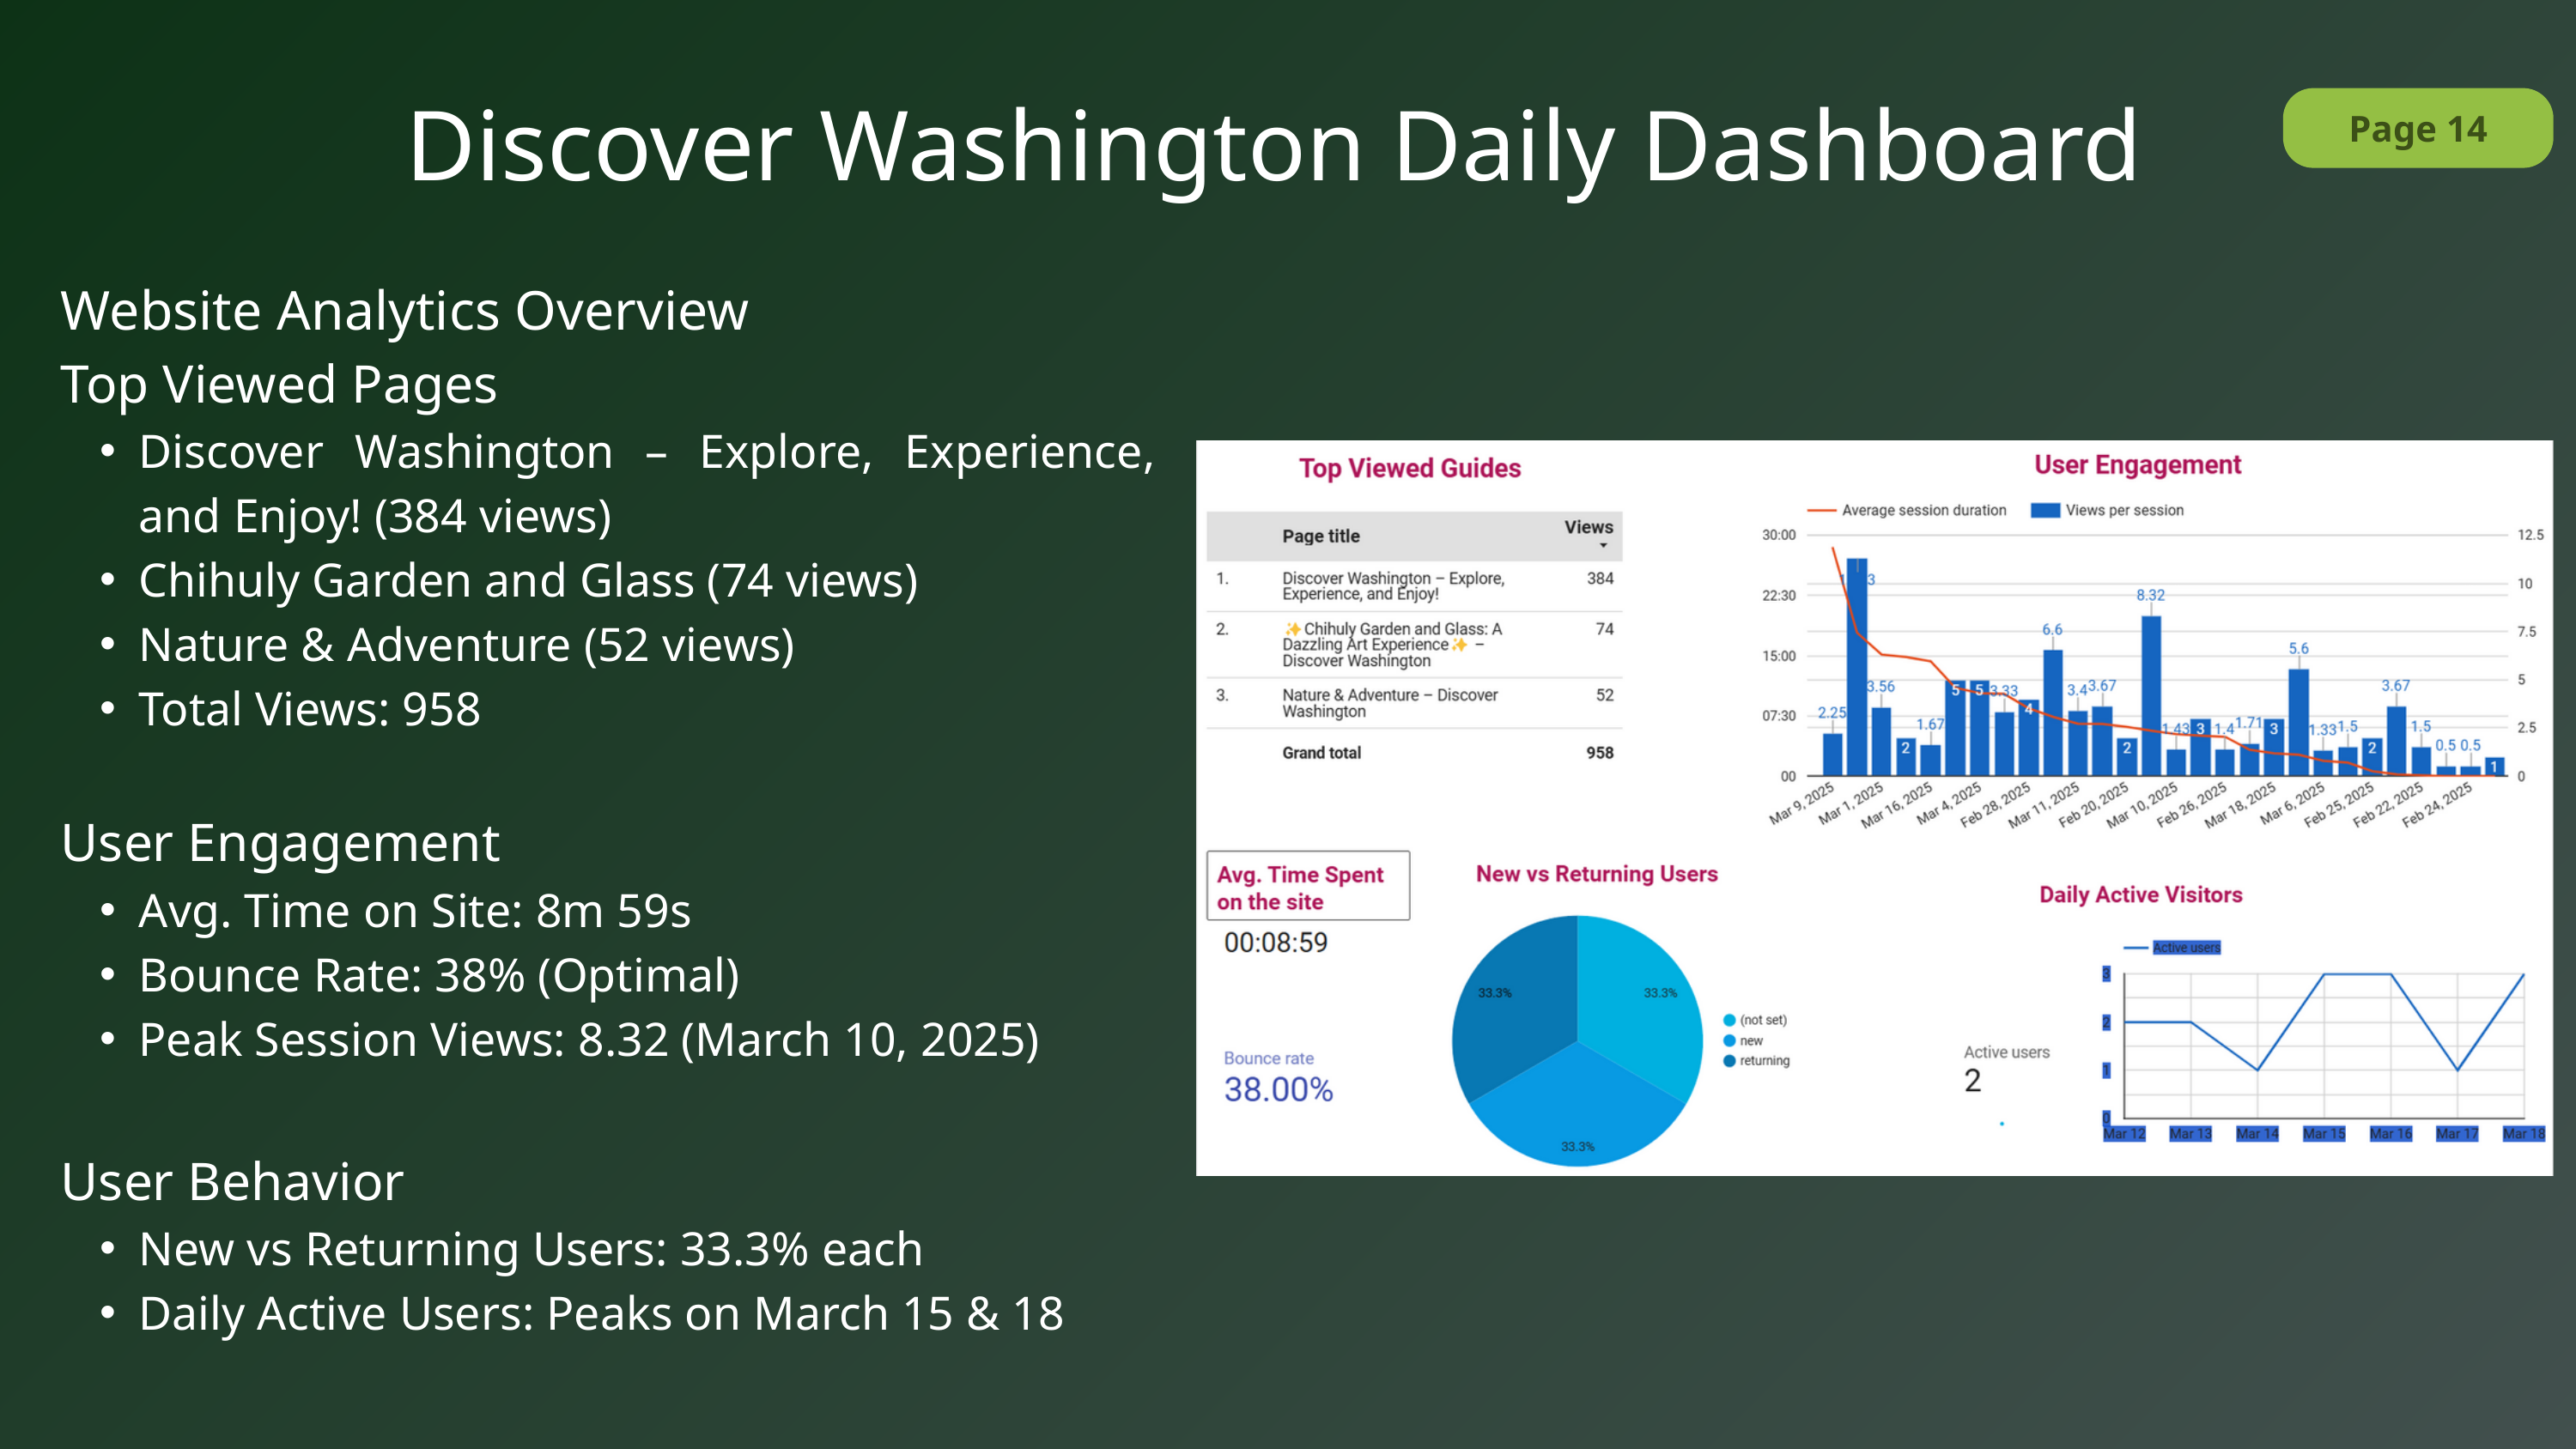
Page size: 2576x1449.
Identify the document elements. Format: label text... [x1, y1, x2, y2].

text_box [2282, 88, 2554, 168]
text_box Website Analytics Overview Top Viewed Pages Discover Washington – Explore, Experience, and Enjoy! (384 views) Chihuly Garden and Glass (74 views) Nature & Adventure (52 views) Total Views: 958 User Engagement Avg. Time on Site: 8m 59s Bounce Rate: 38% (Optimal) Peak Session Views: 8.32 (March 10, 2025) User Behavior New vs Returning Users: 33.3% each Daily Active Users: Peaks on March 15 & 18 [60, 265, 1157, 1340]
text_box [1195, 440, 2554, 1176]
text_box Discover Washington Daily Dashboard [348, 64, 2228, 200]
